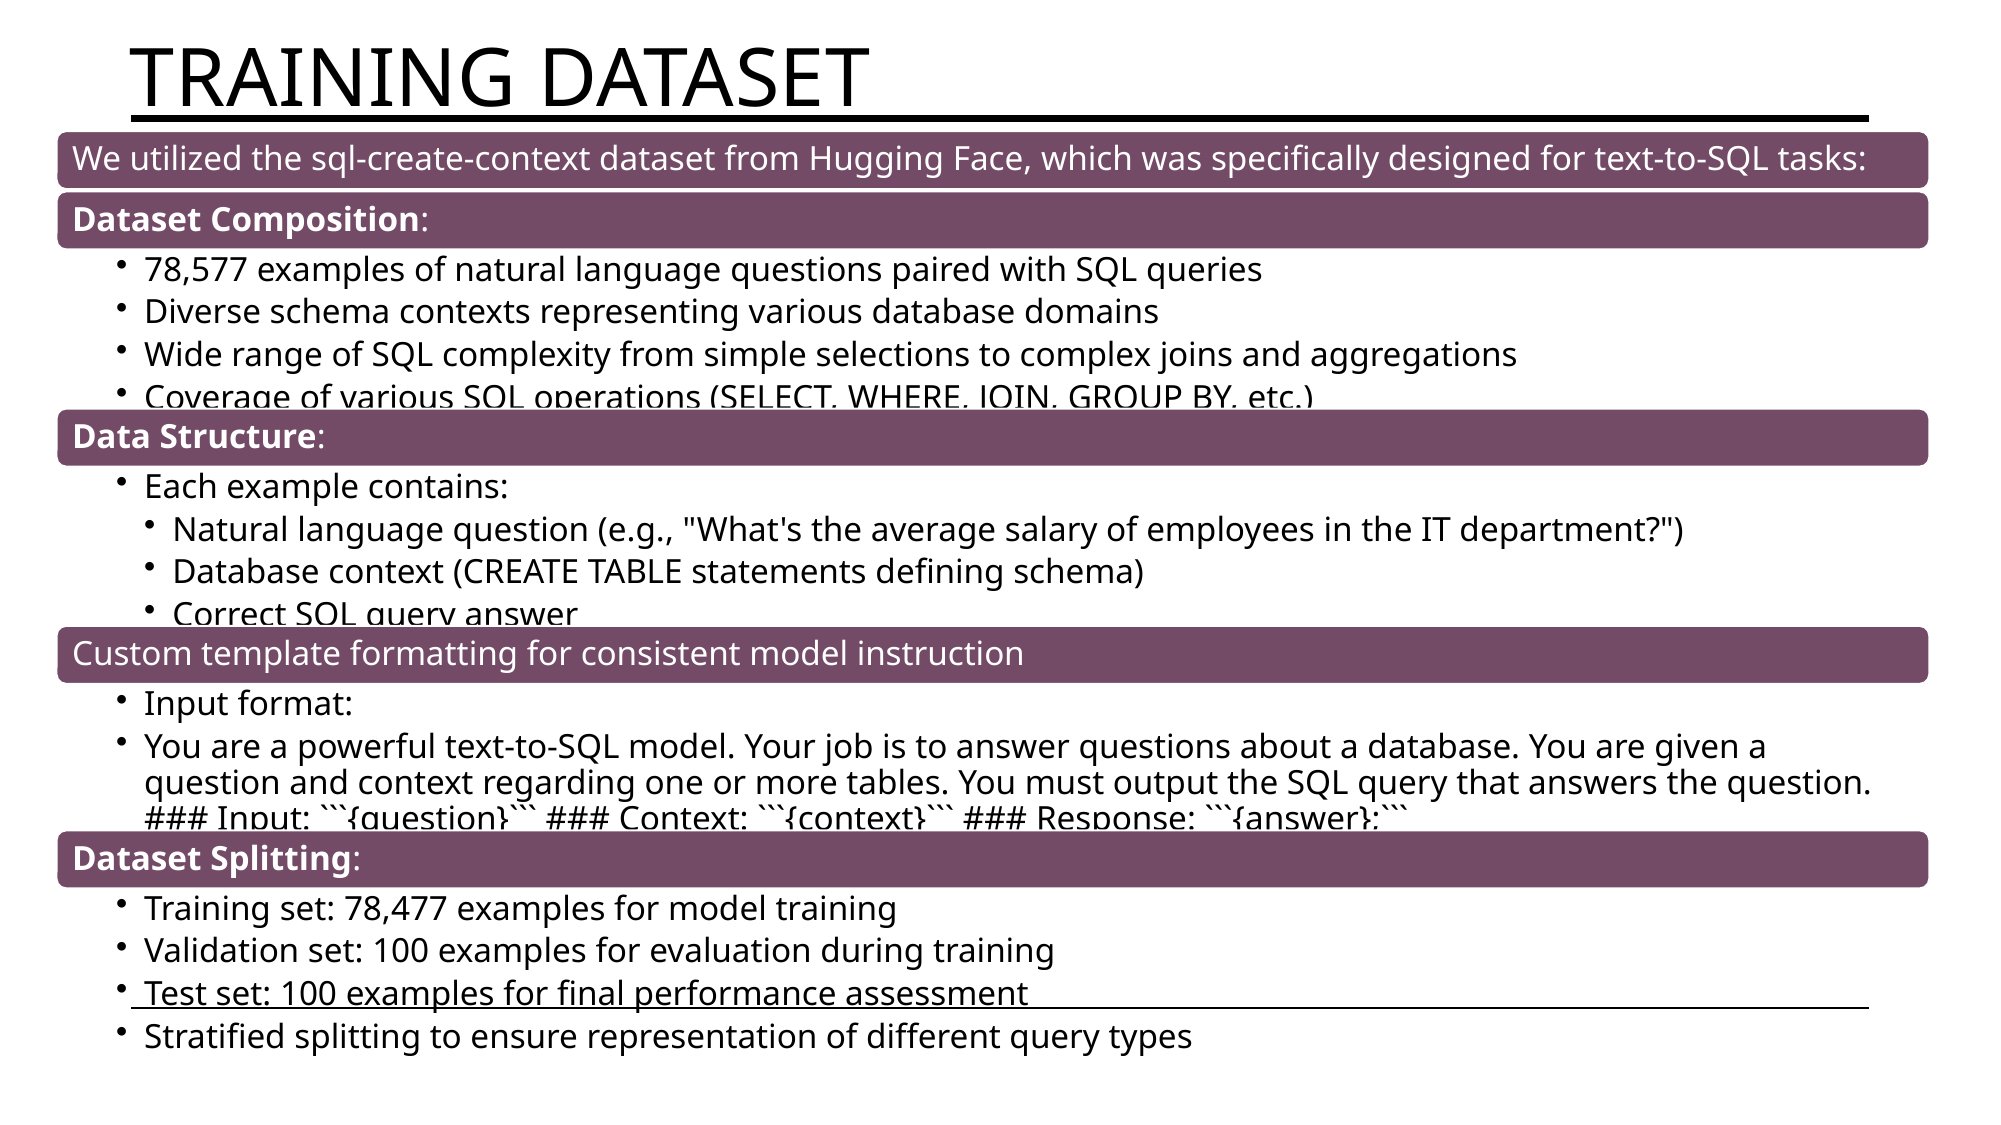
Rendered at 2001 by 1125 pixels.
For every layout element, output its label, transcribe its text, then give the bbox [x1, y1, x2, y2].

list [56, 130, 1930, 1049]
title Training Dataset [114, 18, 1869, 130]
